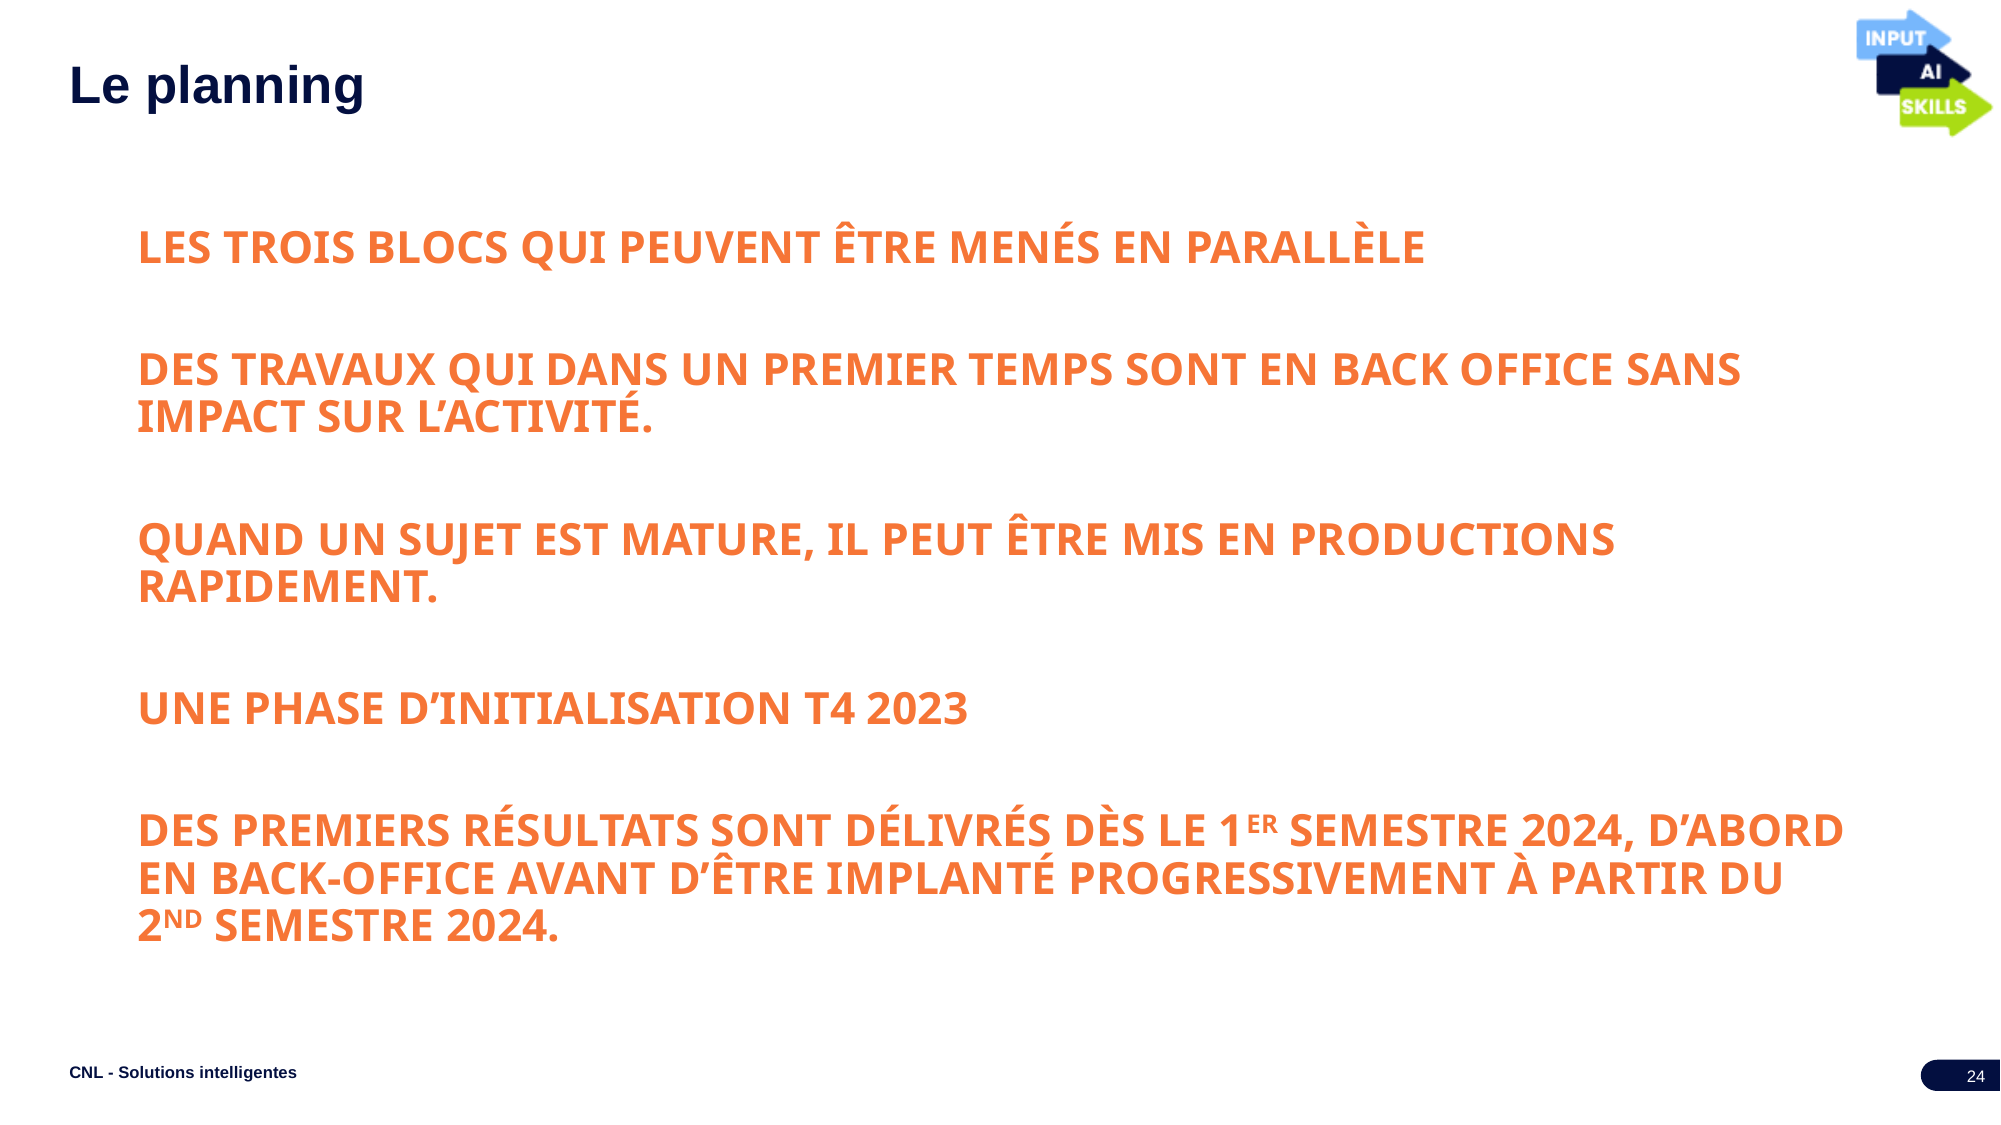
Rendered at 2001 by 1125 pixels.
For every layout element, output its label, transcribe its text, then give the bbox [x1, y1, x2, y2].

slide_number [69, 1042, 158, 1103]
title Le planning [69, 0, 1921, 166]
list Les trois blocs QUI peuvent être menéS en parallèle Des travaux qui dans Un premier temps sont en back office sans impact sur l’activité. Quand UN sujet est mature, il peut être mis en produCtions rapidement. Une phase D’initialisation T4 2023 Des premiers résultats sont délivrés dès le 1er SEmestre 2024, d’abord en back-office avant d’être implanté progressivement à partir du 2nd SEmestre 2024. [137, 224, 1863, 1019]
footer CNL - Solutions intelligentes [69, 1041, 607, 1102]
picture [1847, 0, 2000, 146]
slide_number 24 [1920, 1059, 2000, 1091]
